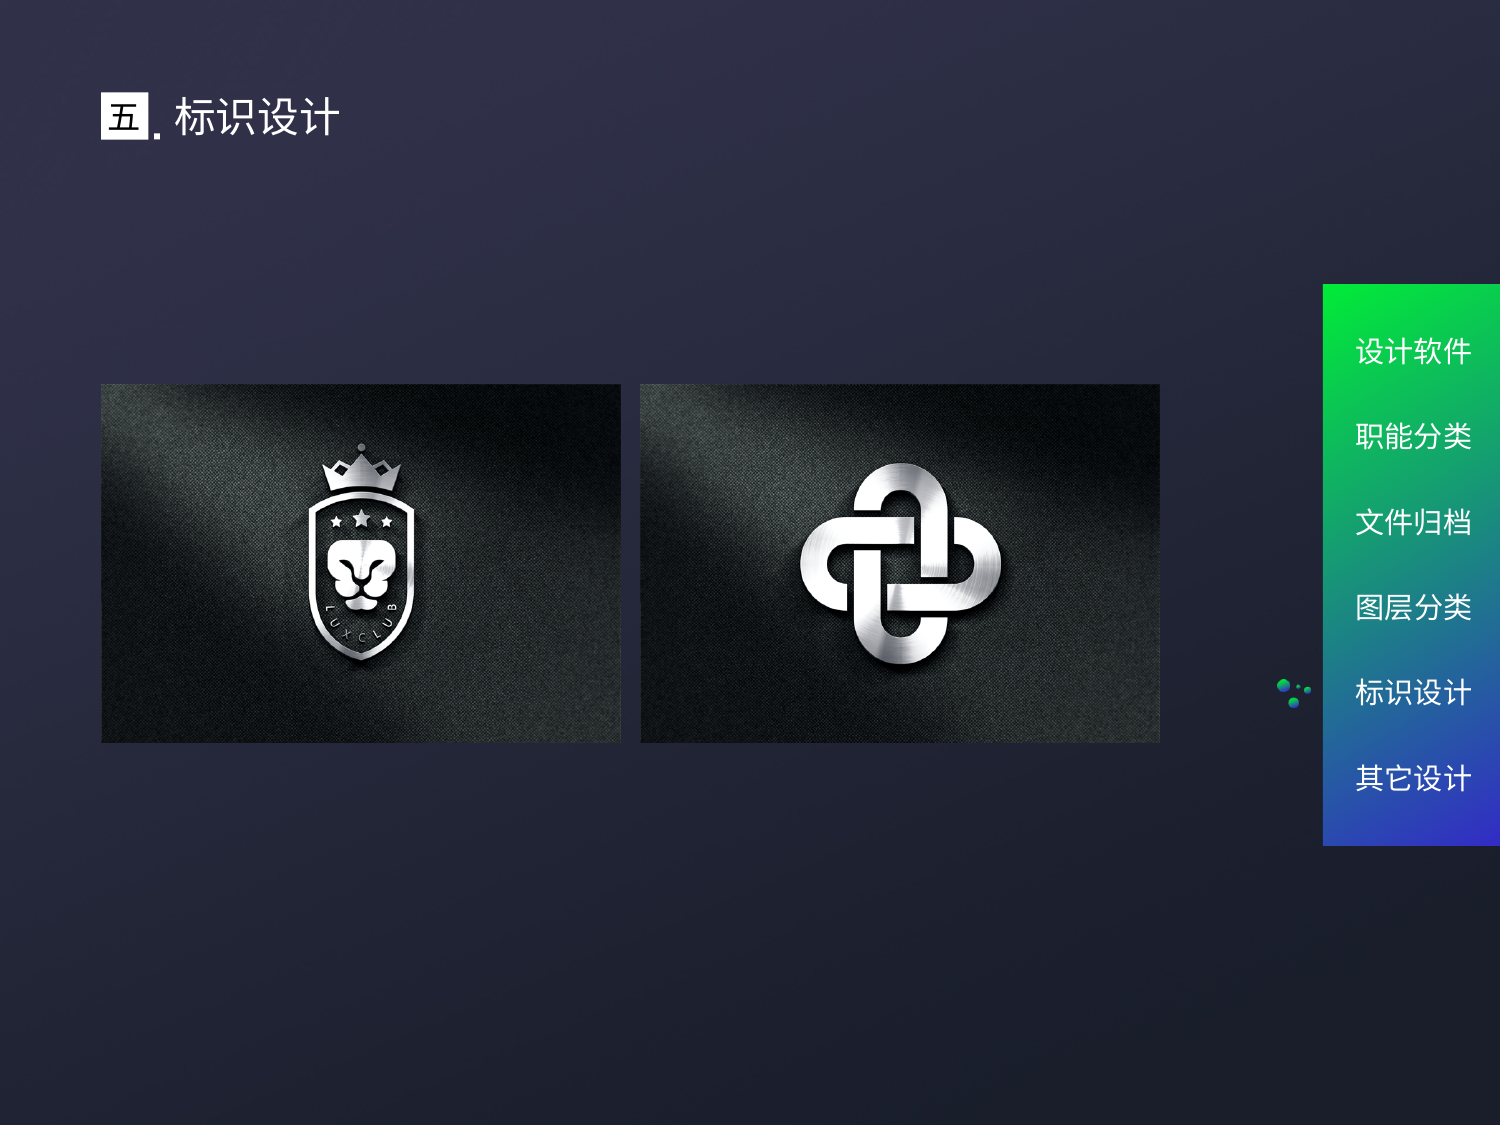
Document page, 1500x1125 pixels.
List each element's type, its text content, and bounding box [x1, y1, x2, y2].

text_box 图层分类 [1340, 582, 1488, 632]
text_box 标识设计 [1340, 667, 1488, 717]
text_box 设计软件 [1340, 326, 1488, 376]
text_box 五 [92, 88, 156, 144]
text_box 其它设计 [1340, 752, 1488, 803]
text_box 标识设计 [159, 83, 357, 149]
text_box 职能分类 [1340, 411, 1488, 462]
picture [0, 0, 1500, 1125]
text_box 文件归档 [1340, 496, 1488, 547]
text_box [1322, 283, 1500, 846]
